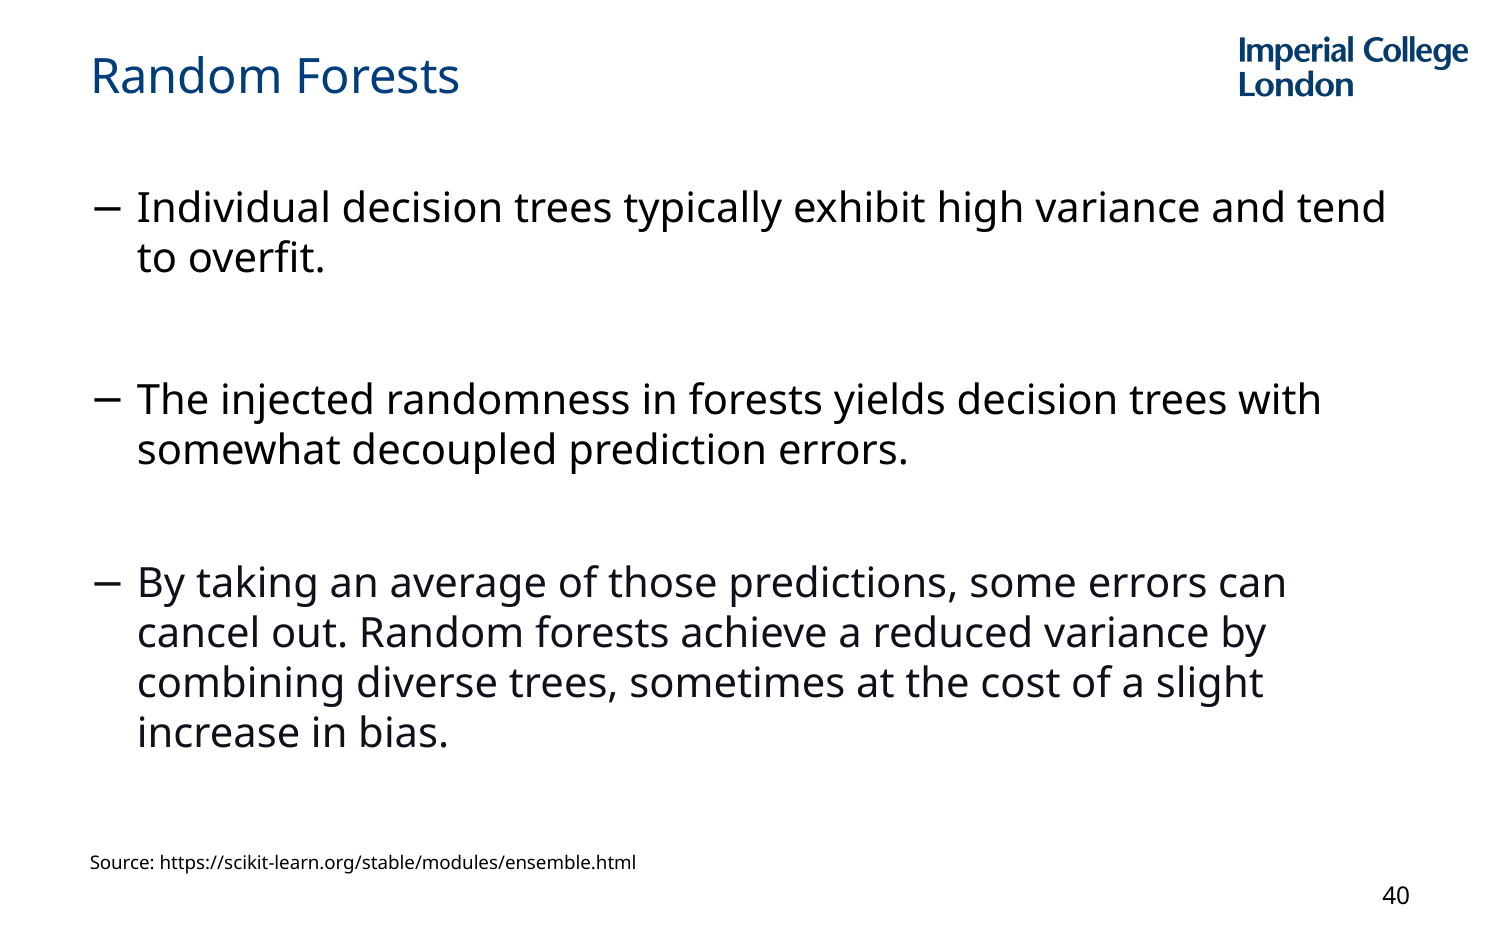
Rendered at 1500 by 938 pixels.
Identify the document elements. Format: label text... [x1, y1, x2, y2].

text_box Source: https://scikit-learn.org/stable/modules/ensemble.html [74, 843, 668, 881]
picture [1425, 18, 1486, 114]
title Random Forests [75, 0, 1425, 153]
slide_number 40 [1074, 872, 1426, 920]
list Individual decision trees typically exhibit high variance and tend to overfit. The injected randomness in forests yields decision trees with somewhat decoupled prediction errors. By taking an average of those predictions, some errors can cancel out. Random forests achieve a reduced variance by combining diverse trees, sometimes at the cost of a slight increase in bias. [75, 173, 1425, 853]
